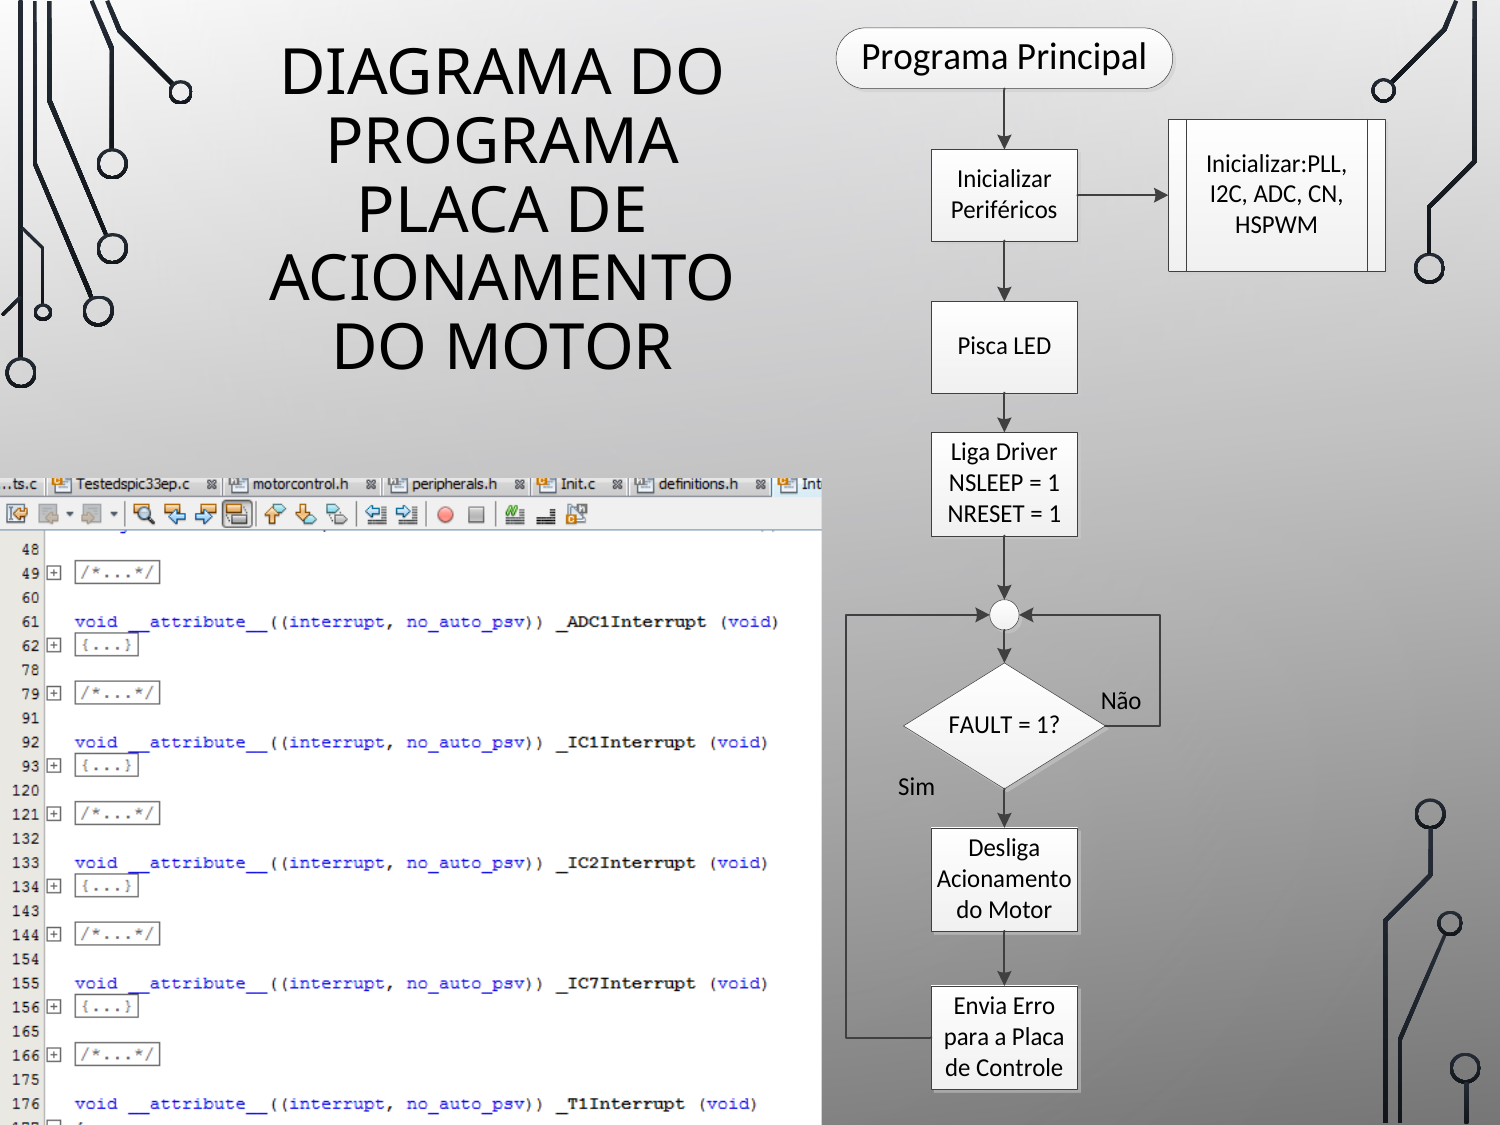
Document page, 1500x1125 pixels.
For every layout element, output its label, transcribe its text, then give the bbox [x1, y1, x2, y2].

picture [833, 24, 1391, 1096]
title Diagrama do Programa Placa de ACIONAMENTO DO MOTOR [202, 29, 803, 393]
picture [0, 477, 822, 1125]
